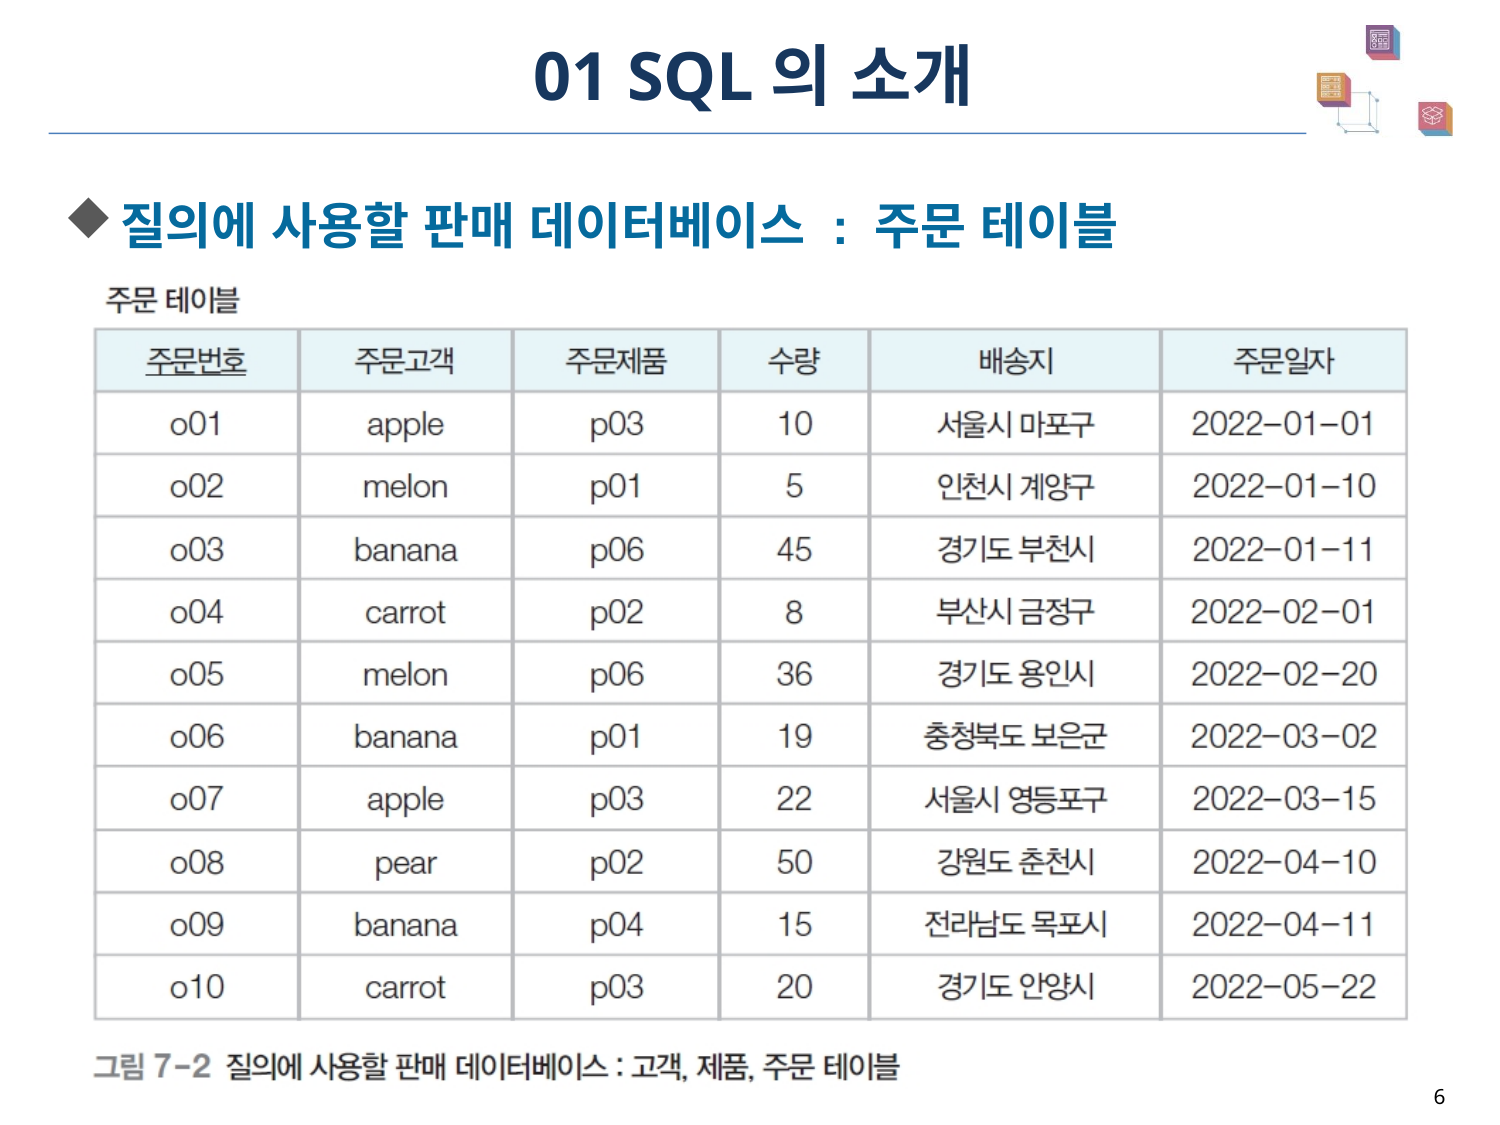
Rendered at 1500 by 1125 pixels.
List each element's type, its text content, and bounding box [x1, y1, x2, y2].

title 01 SQL의 소개 [48, 25, 1459, 123]
picture [82, 274, 1418, 1090]
picture [1316, 123, 1453, 138]
list 질의에 사용할 판매 데이터베이스 : 주문 테이블 [48, 187, 1452, 1097]
